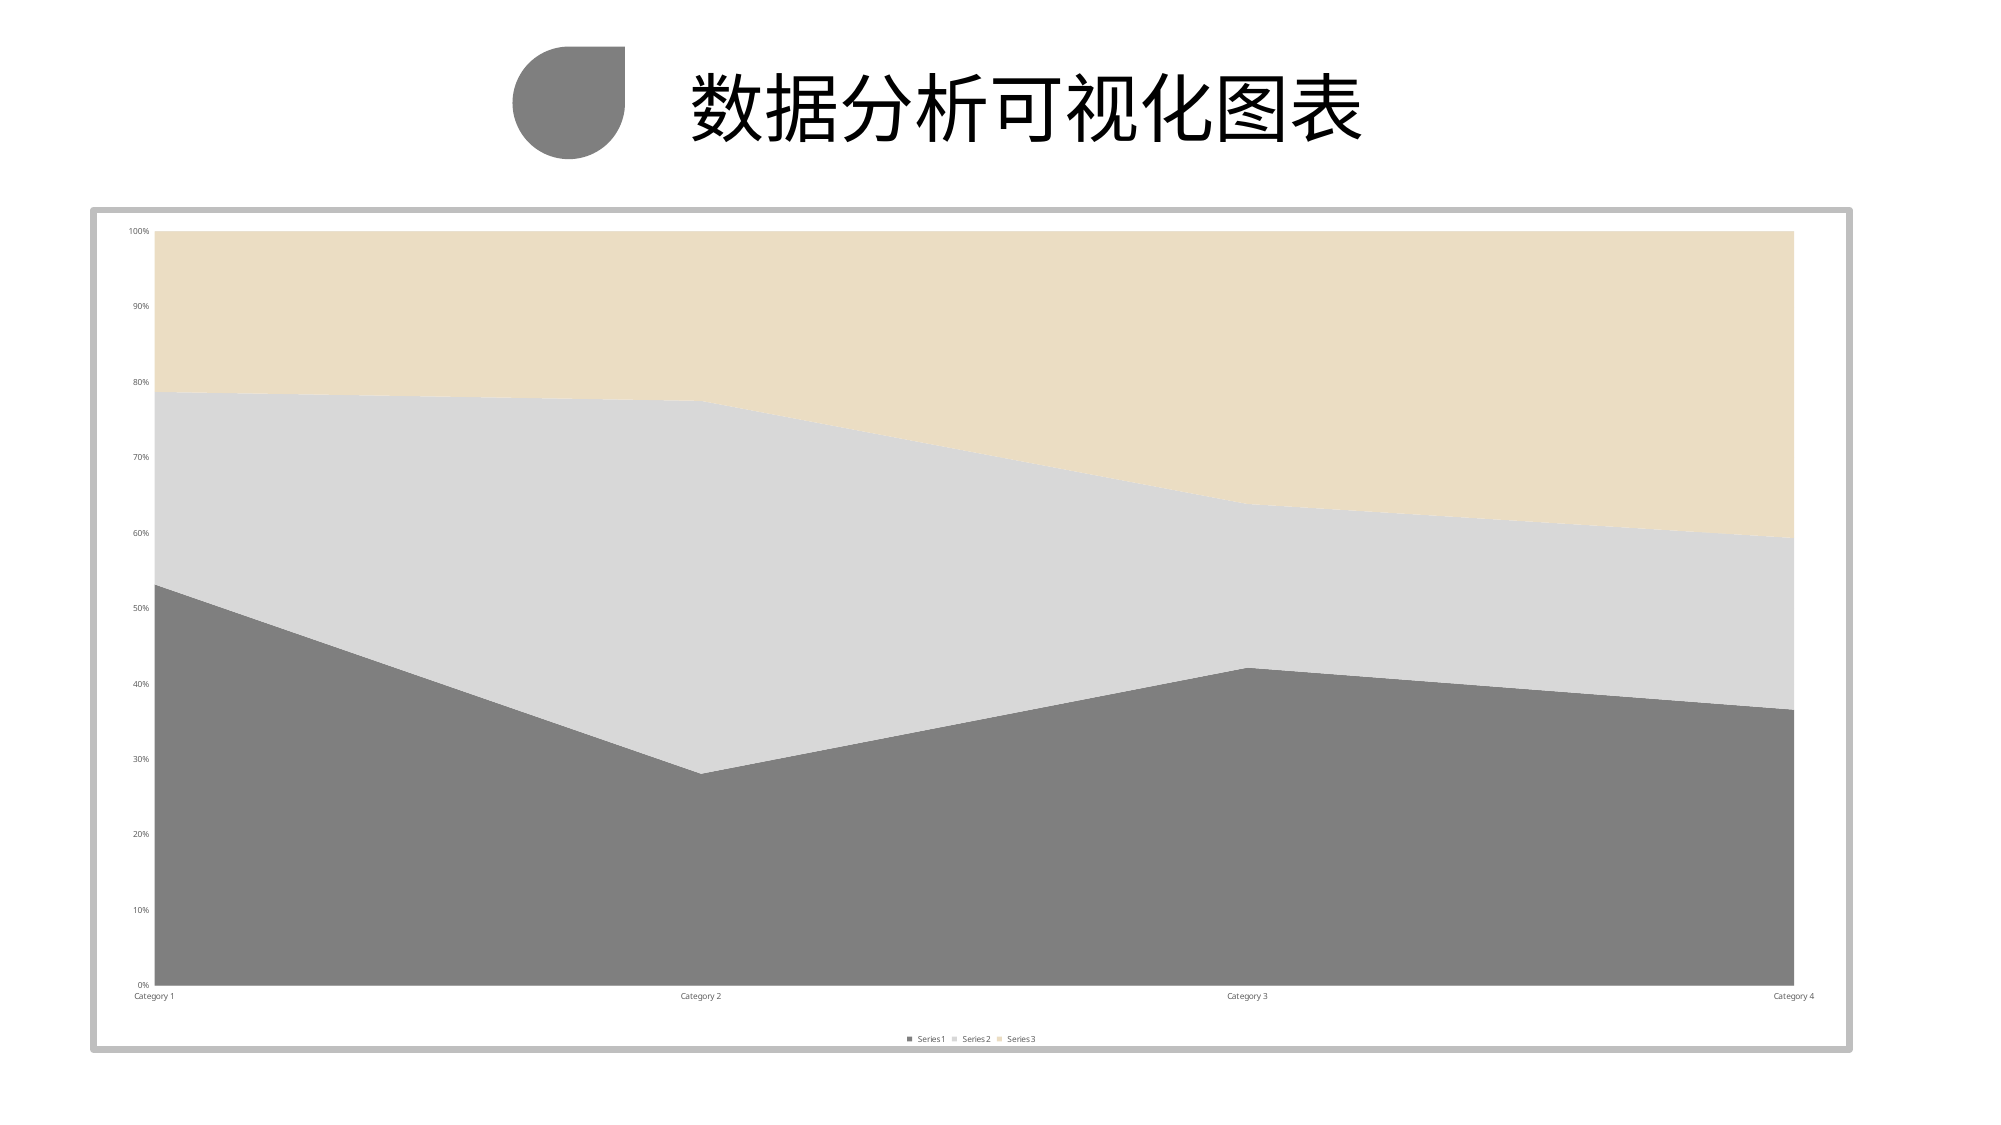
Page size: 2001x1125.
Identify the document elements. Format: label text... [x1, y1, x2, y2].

chart [89, 206, 1853, 1053]
text_box [510, 44, 628, 162]
text_box 数据分析可视化图表 [674, 53, 1663, 159]
